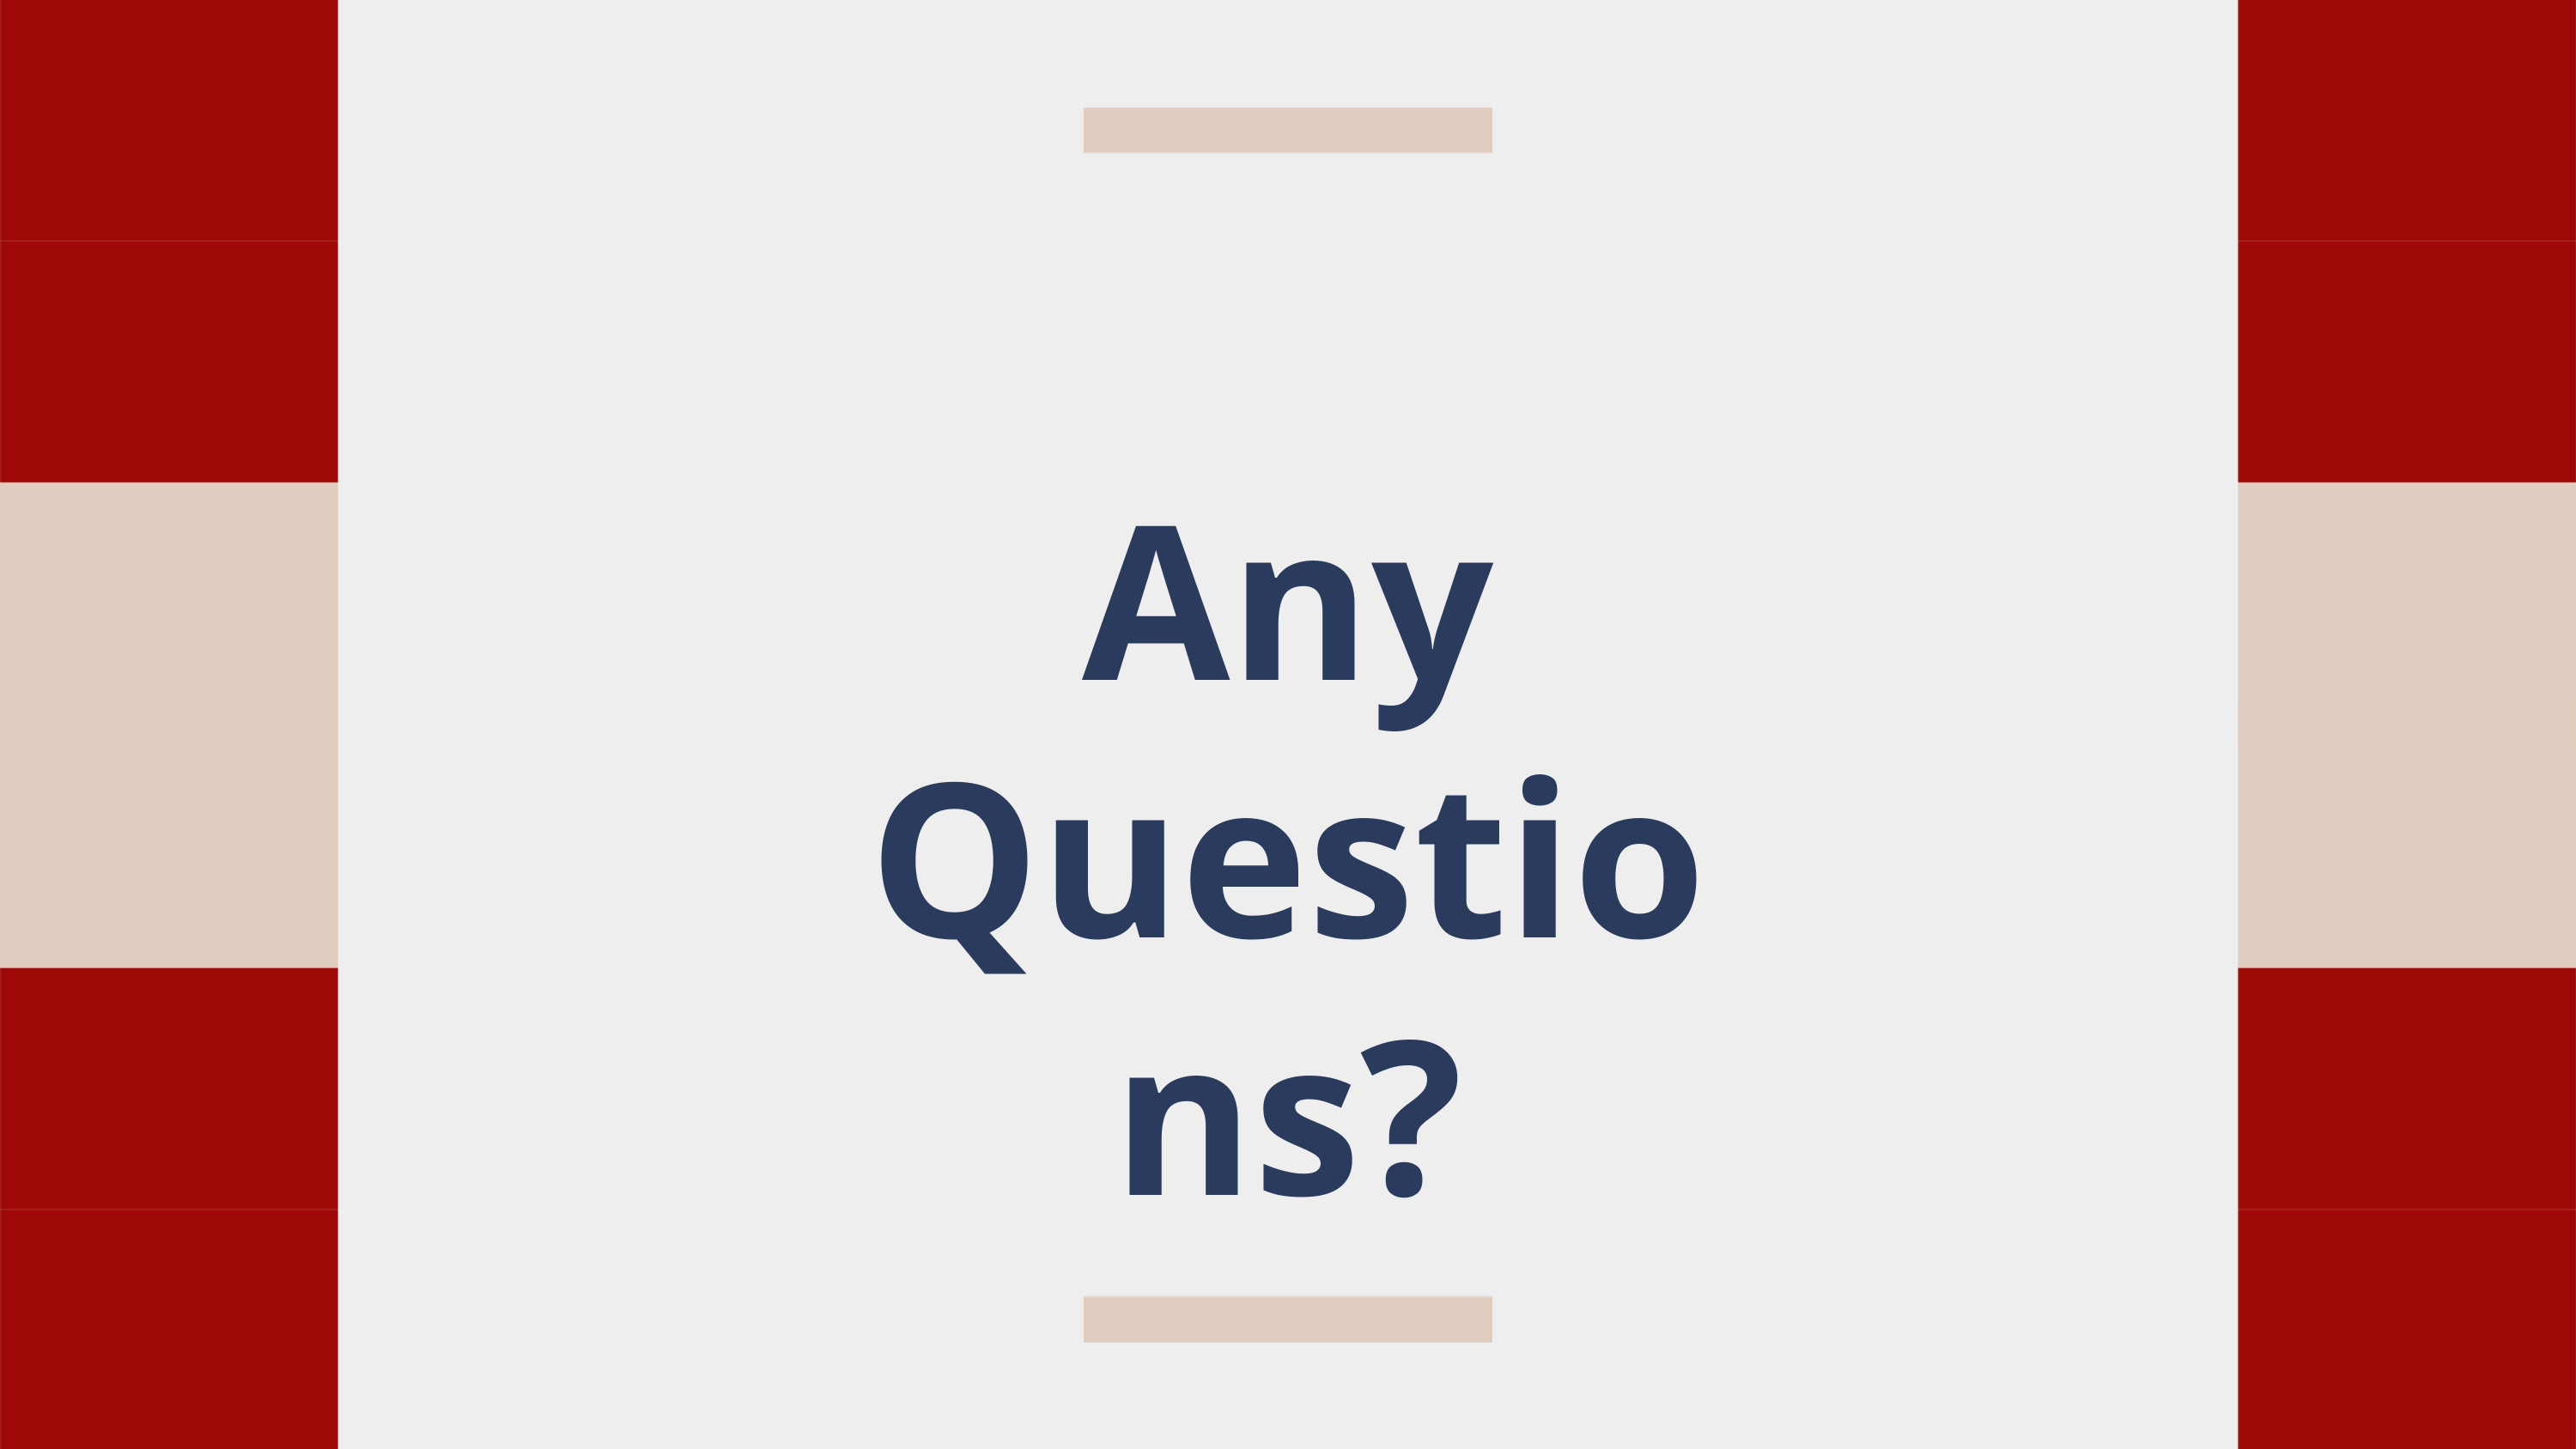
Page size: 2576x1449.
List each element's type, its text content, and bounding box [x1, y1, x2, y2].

text_box [0, 0, 338, 1449]
text_box Any Questions? [810, 465, 1765, 1239]
text_box [2238, 0, 2576, 1449]
text_box [1084, 1239, 1492, 1343]
text_box [1084, 106, 1492, 465]
